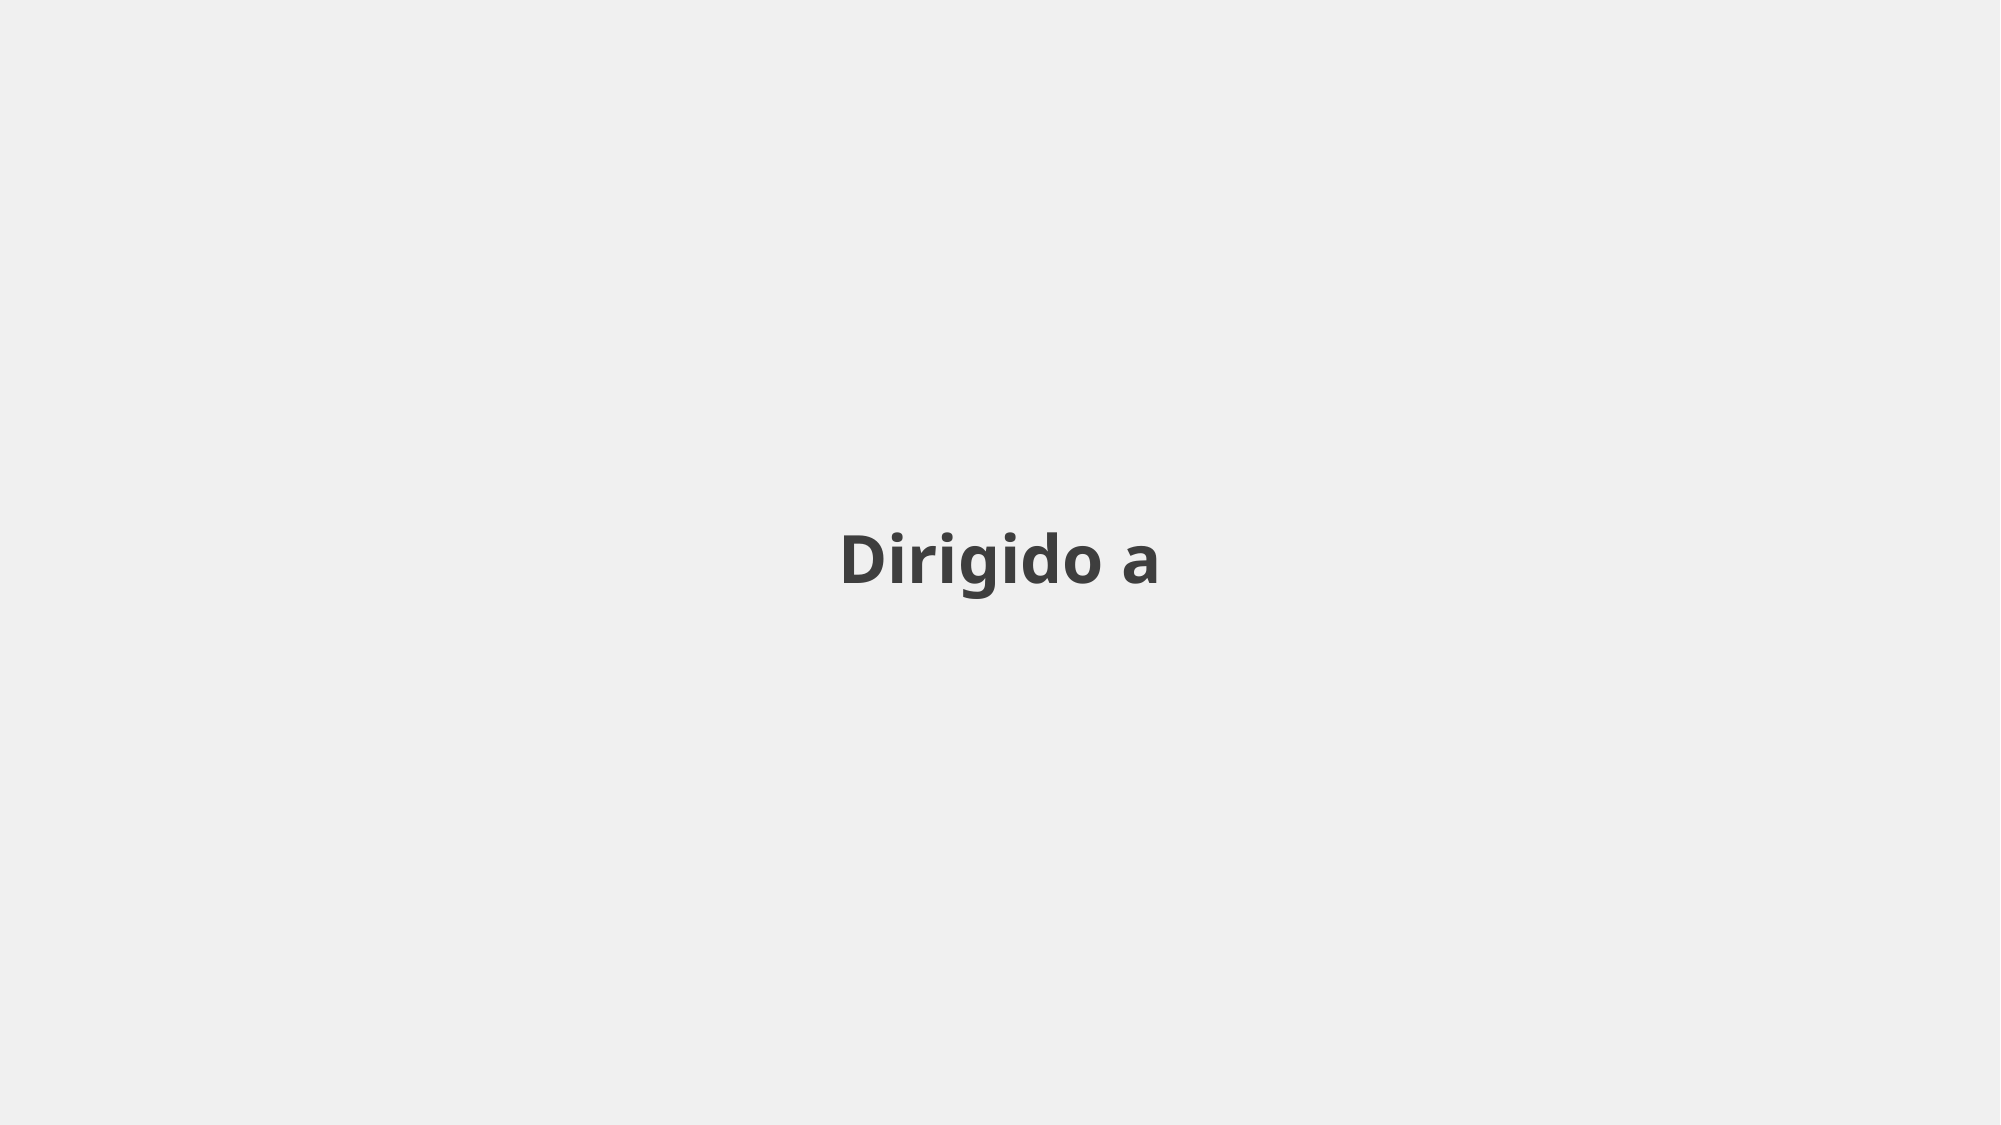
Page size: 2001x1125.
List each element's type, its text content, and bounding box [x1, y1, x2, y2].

text_box Dirigido a [85, 486, 1915, 639]
